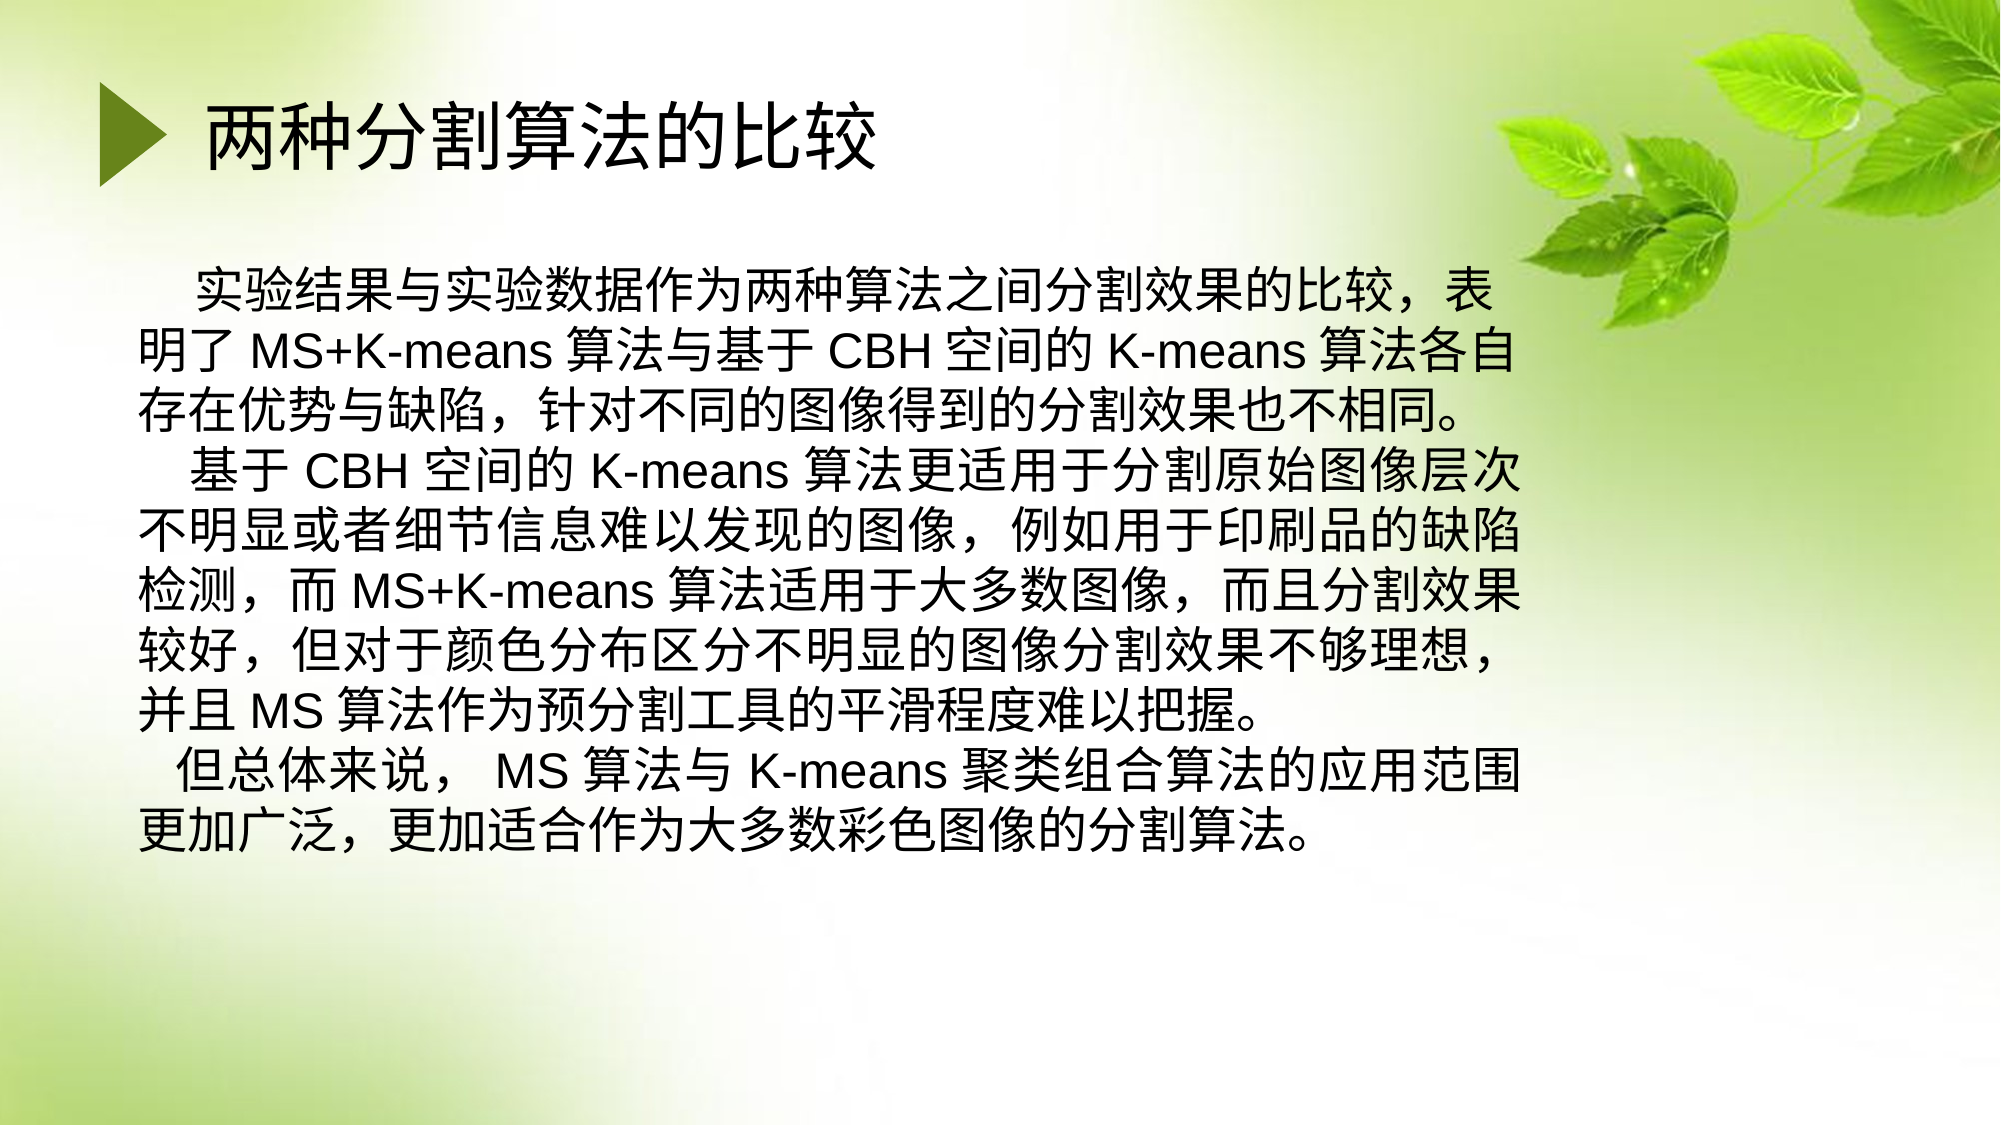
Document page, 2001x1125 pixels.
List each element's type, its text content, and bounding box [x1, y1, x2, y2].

picture [0, 0, 2001, 1125]
list 实验结果与实验数据作为两种算法之间分割效果的比较，表明了MS+K-means算法与基于CBH空间的K-means算法各自存在优势与缺陷，针对不同的图像得到的分割效果也不相同。 基于CBH空间的K-means算法更适用于分割原始图像层次不明显或者细节信息难以发现的图像，例如用于印刷品的缺陷检测，而MS+K-means算法适用于大多数图像，而且分割效果较好，但对于颜色分布区分不明显的图像分割效果不够理想，并且MS算法作为预分割工具的平滑程度难以把握。 但总体来说，MS算法与K-means聚类组合算法的应用范围更加广泛，更加适合作为大多数彩色图像的分割算法。 [122, 250, 1538, 908]
title 两种分割算法的比较 [188, 58, 1444, 211]
